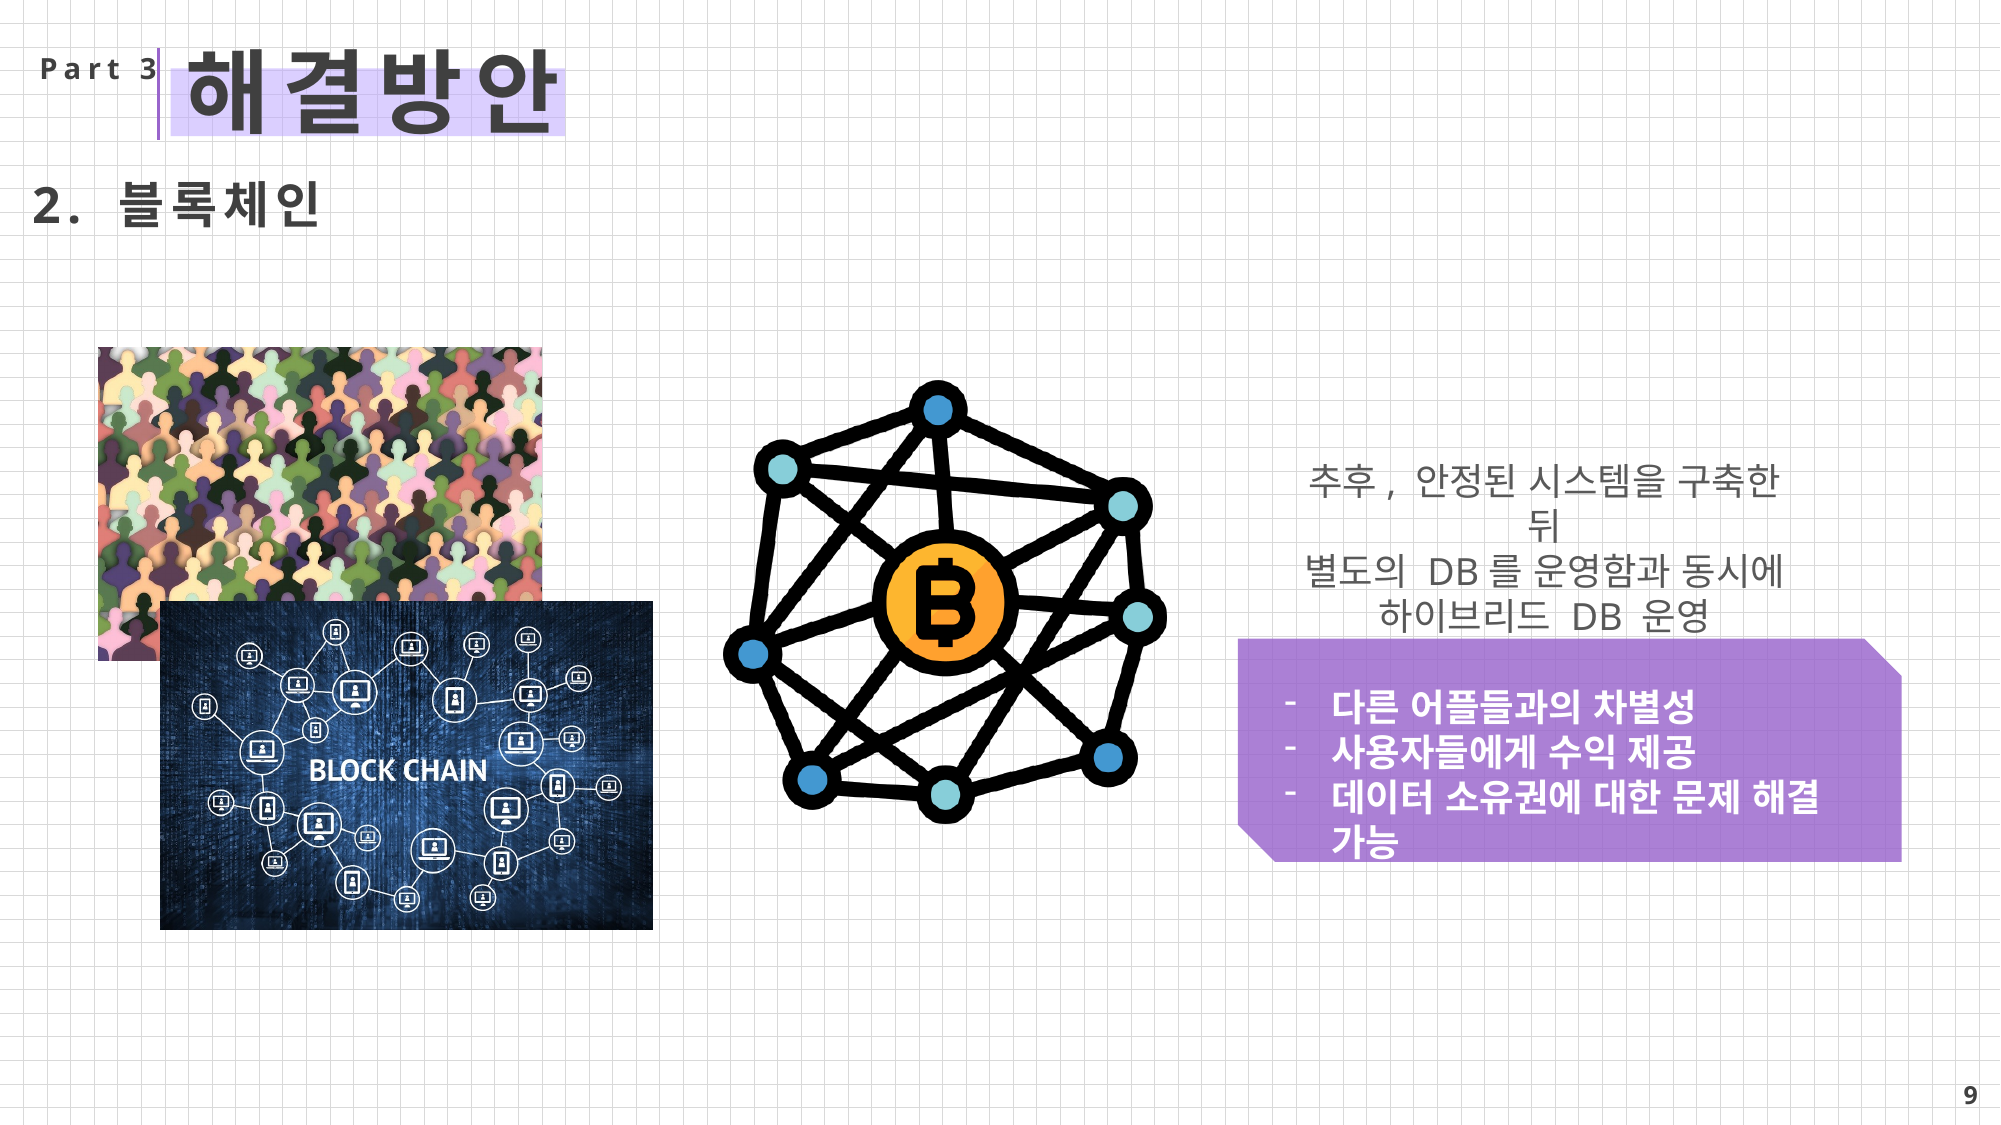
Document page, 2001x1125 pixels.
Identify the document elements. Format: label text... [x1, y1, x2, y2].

text_box 2. 블록체인 [17, 165, 337, 241]
text_box 다른 어플들과의 차별성 사용자들에게 수익 제공 데이터 소유권에 대한 문제 해결 가능 [1269, 676, 1895, 871]
text_box Part 3 [24, 43, 170, 93]
text_box [1236, 637, 1903, 864]
picture [98, 347, 653, 930]
text_box 추후, 안정된 시스템을 구축한 뒤 별도의 DB를 운영함과 동시에 하이브리드 DB 운영 [1276, 450, 1813, 646]
text_box 해결방안 [170, 26, 600, 152]
picture [723, 380, 1167, 824]
text_box 9 [1948, 1072, 1988, 1117]
